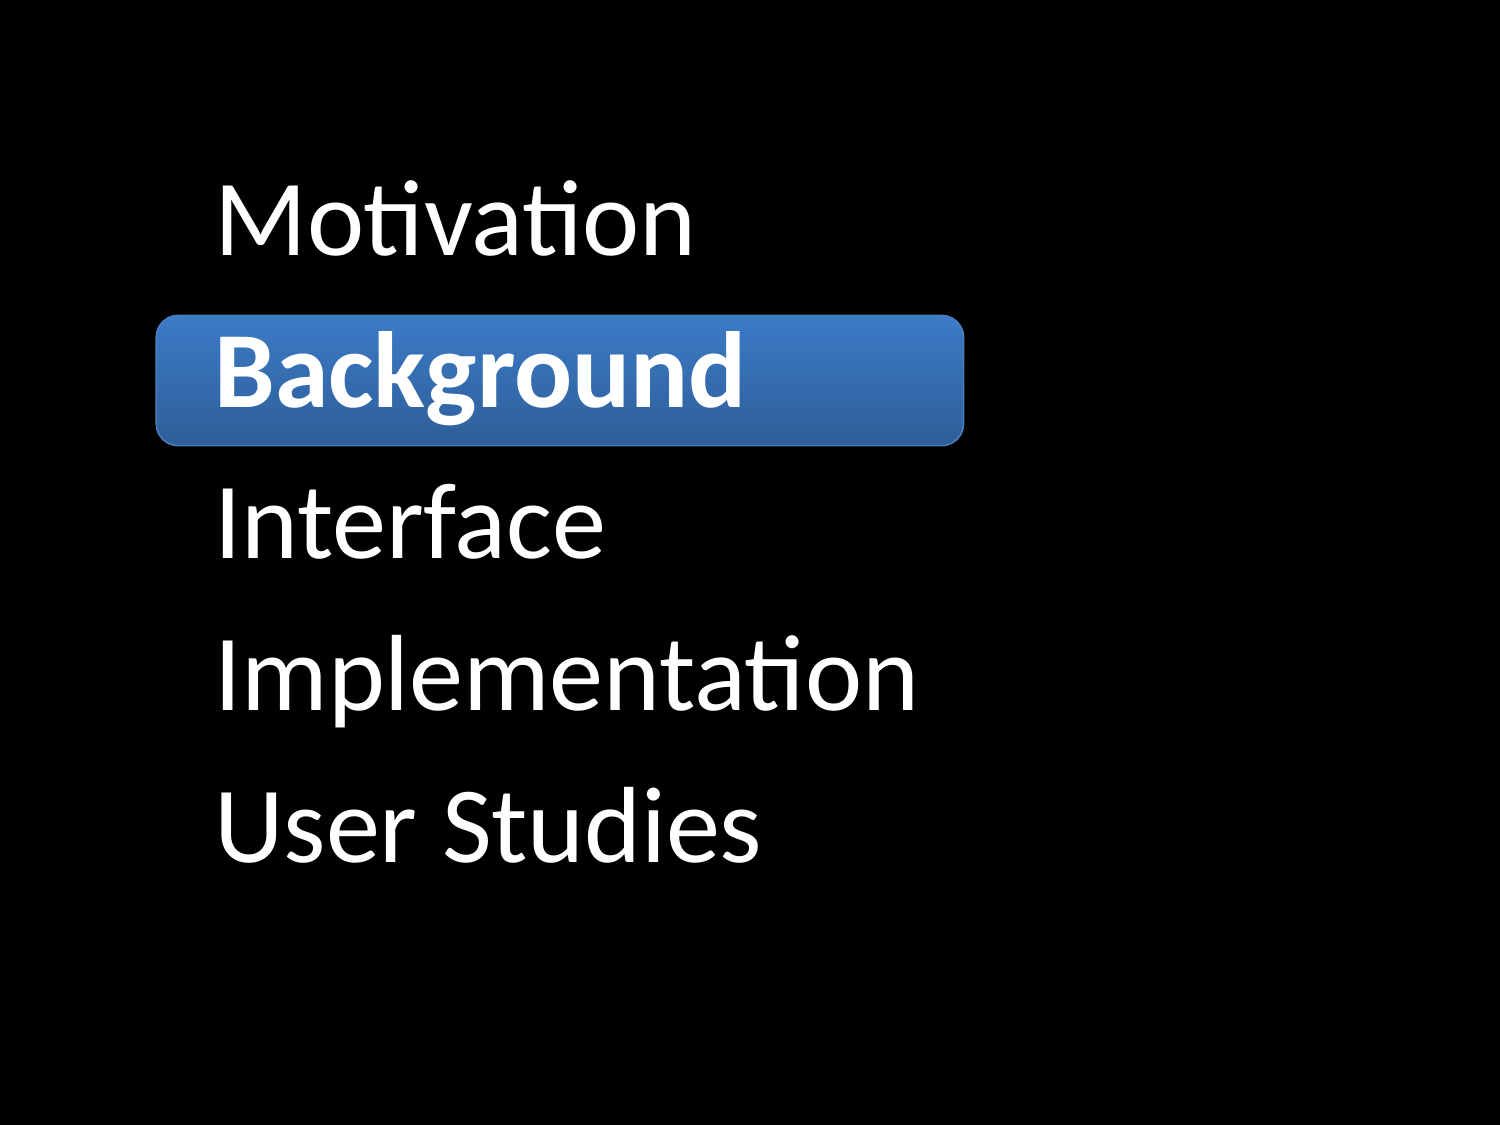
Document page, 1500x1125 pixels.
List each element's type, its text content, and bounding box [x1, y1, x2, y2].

list Motivation Background Interface Implementation User Studies [199, 139, 1425, 1024]
text_box [155, 314, 199, 447]
